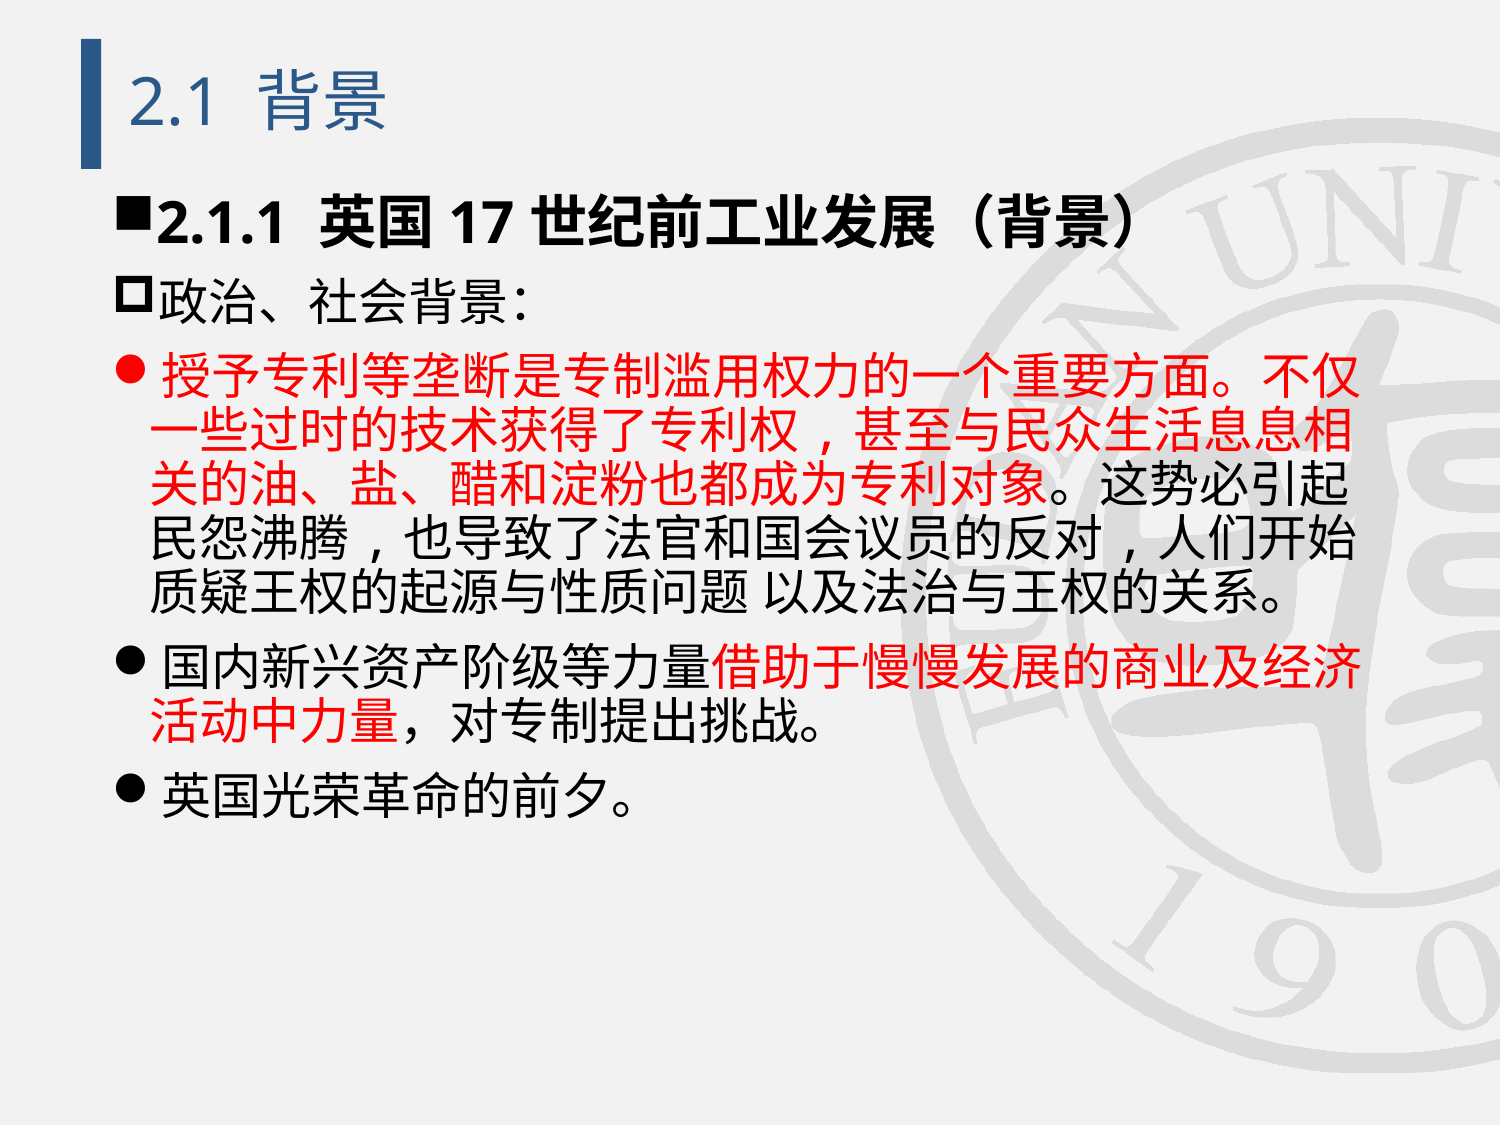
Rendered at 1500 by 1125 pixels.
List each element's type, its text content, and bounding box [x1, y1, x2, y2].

list 2.1.1 英国17世纪前工业发展（背景） 政治、社会背景： 授予专利等垄断是专制滥用权力的一个重要方面。不仅一些过时的技术获得了专利权,甚至与民众生活息息相关的油、盐、醋和淀粉也都成为专利对象。这势必引起民怨沸腾,也导致了法官和国会议员的反对,人们开始质疑王权的起源与性质问题 以及法治与王权的关系。 国内新兴资产阶级等力量借助于慢慢发展的商业及经济活动中力量，对专制提出挑战。 英国光荣革命的前夕。 [96, 185, 1387, 1014]
title 2.1 背景 [113, 49, 1387, 159]
